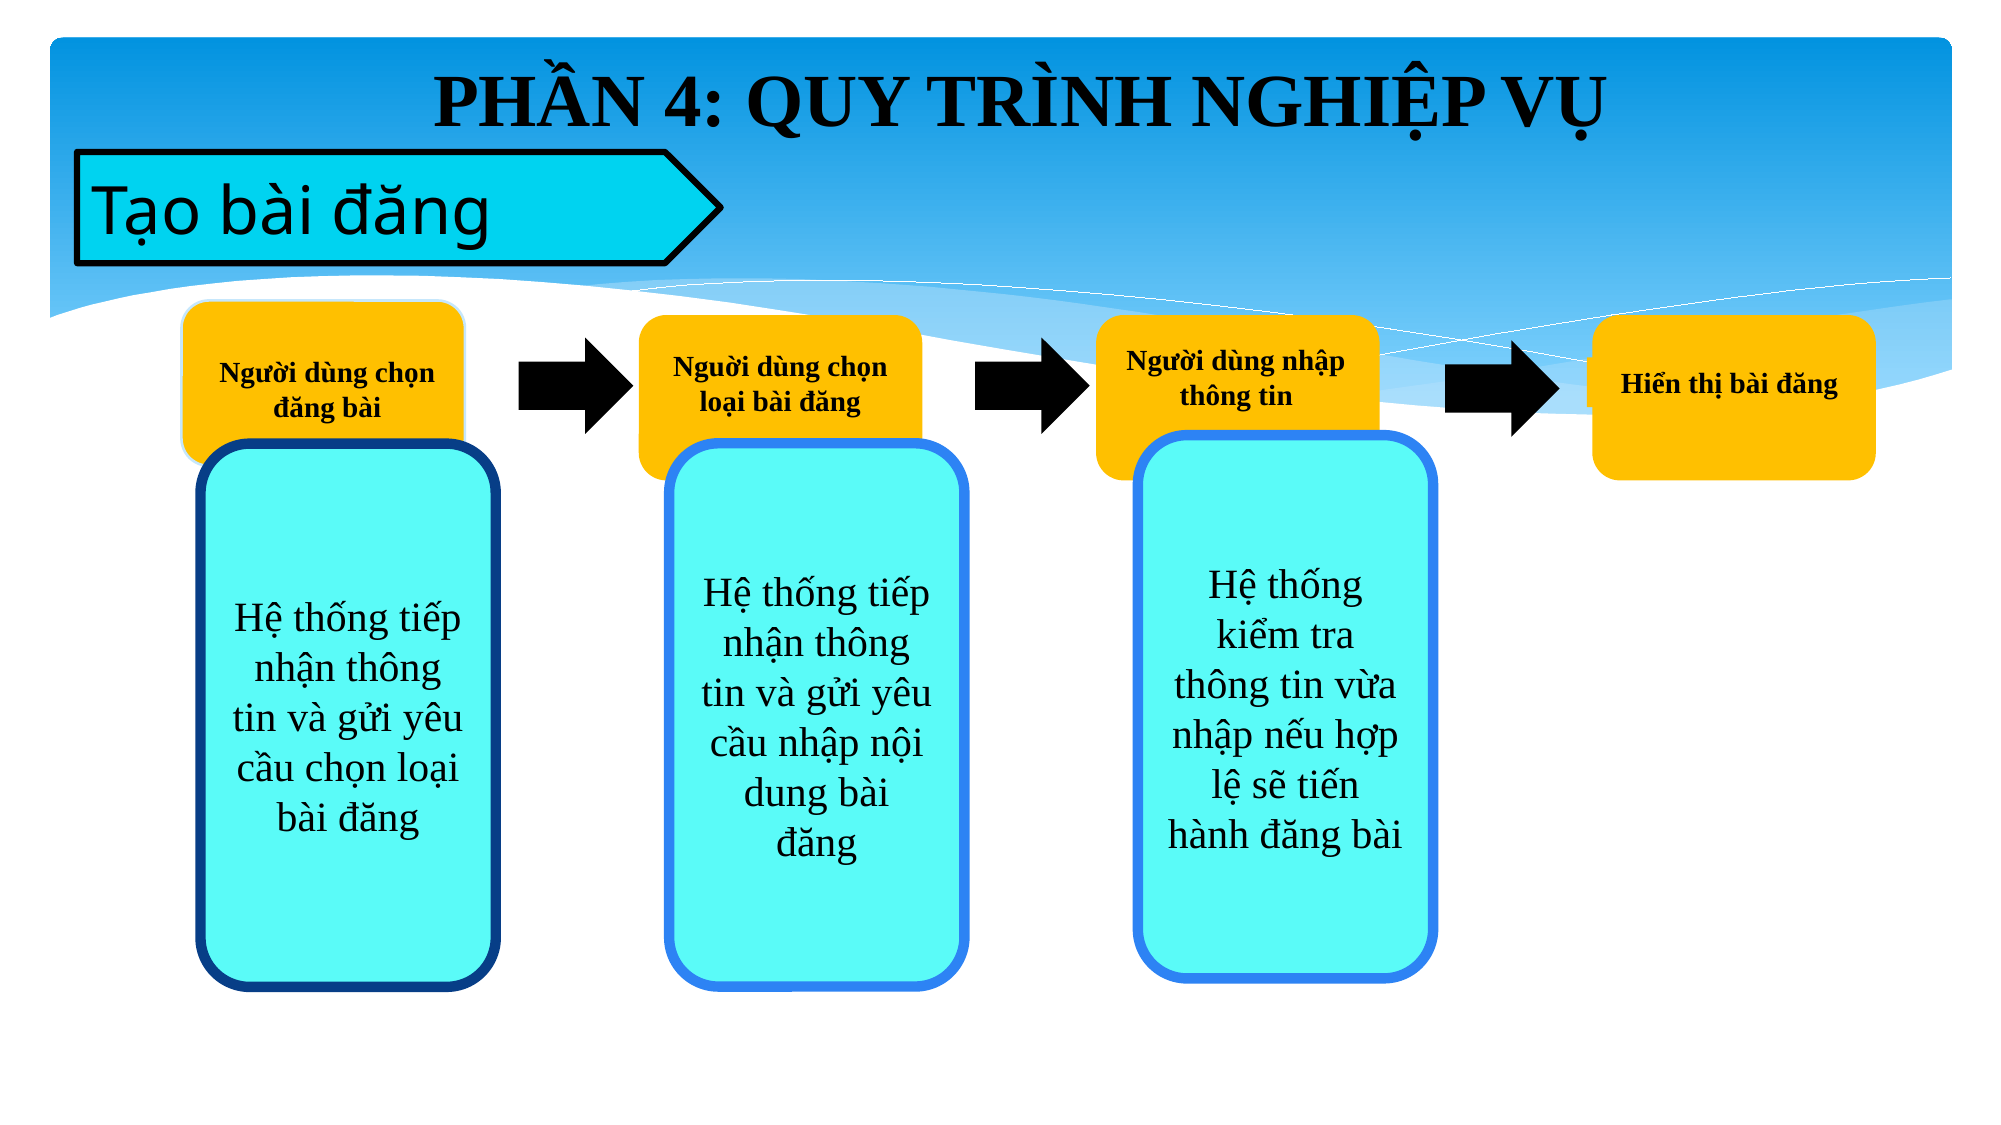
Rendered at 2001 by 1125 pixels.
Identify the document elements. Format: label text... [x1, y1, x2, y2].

text_box Tạo bài đăng [75, 150, 722, 265]
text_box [1586, 314, 1877, 481]
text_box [638, 314, 923, 481]
text_box [1443, 339, 1561, 438]
text_box PHẦN 4: QUY TRÌNH NGHIỆP VỤ [346, 43, 1696, 149]
text_box Hệ thống tiếp nhận thông tin và gửi yêu cầu chọn loại bài đăng [199, 448, 498, 989]
text_box Hệ thống kiểm tra thông tin vừa nhập nếu hợp lệ sẽ tiến hành đăng bài [1136, 433, 1435, 980]
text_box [181, 300, 466, 467]
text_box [1093, 314, 1380, 481]
text_box [973, 336, 1087, 436]
text_box [517, 336, 632, 436]
text_box Hệ thống tiếp nhận thông tin và gửi yêu cầu nhập nội dung bài đăng [667, 443, 966, 988]
